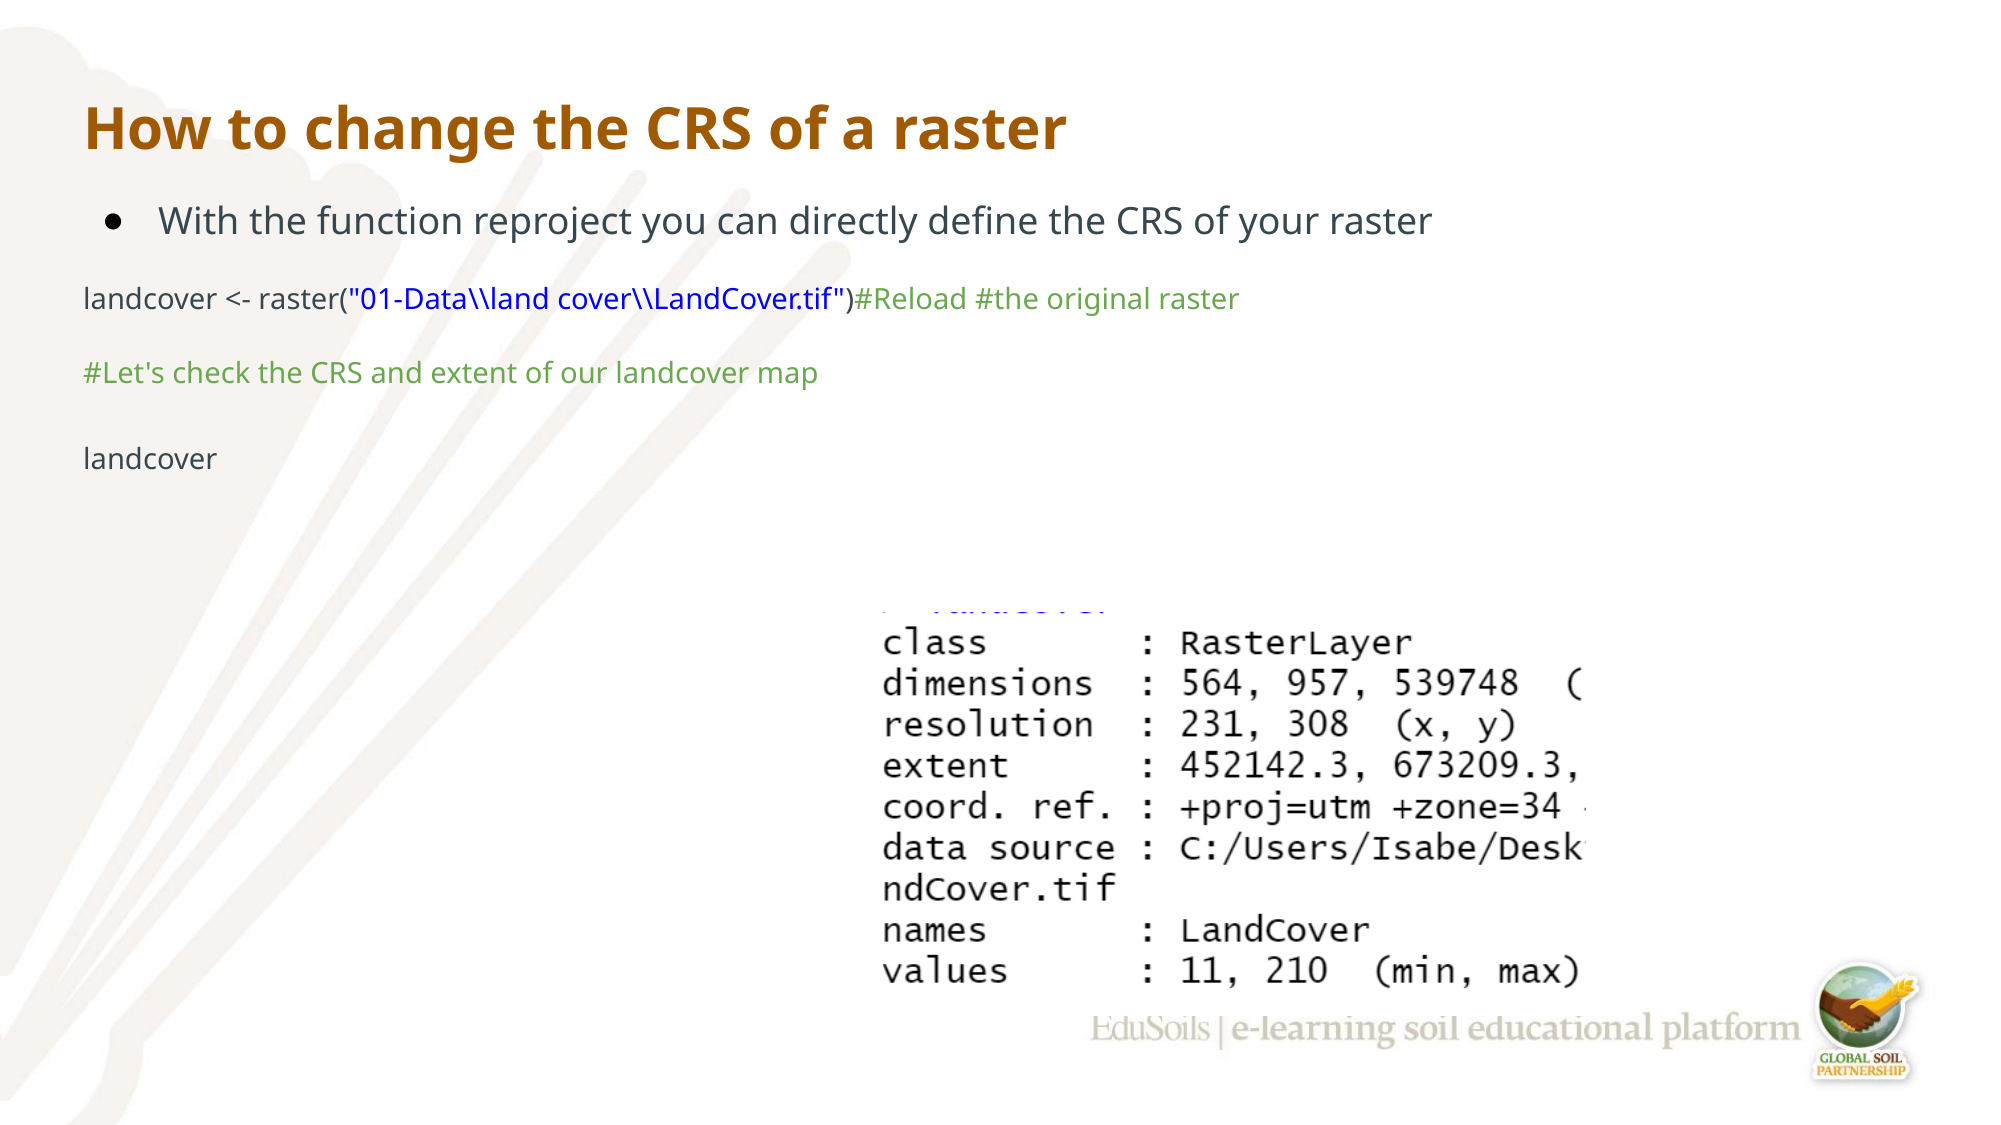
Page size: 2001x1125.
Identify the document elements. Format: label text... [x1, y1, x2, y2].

picture [0, 0, 2001, 1125]
slide_number ‹#› [1853, 1019, 1974, 1106]
list With the function reproject you can directly define the CRS of your raster landcover <- raster("01-Data\\land cover\\LandCover.tif")#Reload #the original raster #Let's check the CRS and extent of our landcover map landcover [68, 175, 1669, 1000]
title How to change the CRS of a raster [68, 75, 1932, 176]
